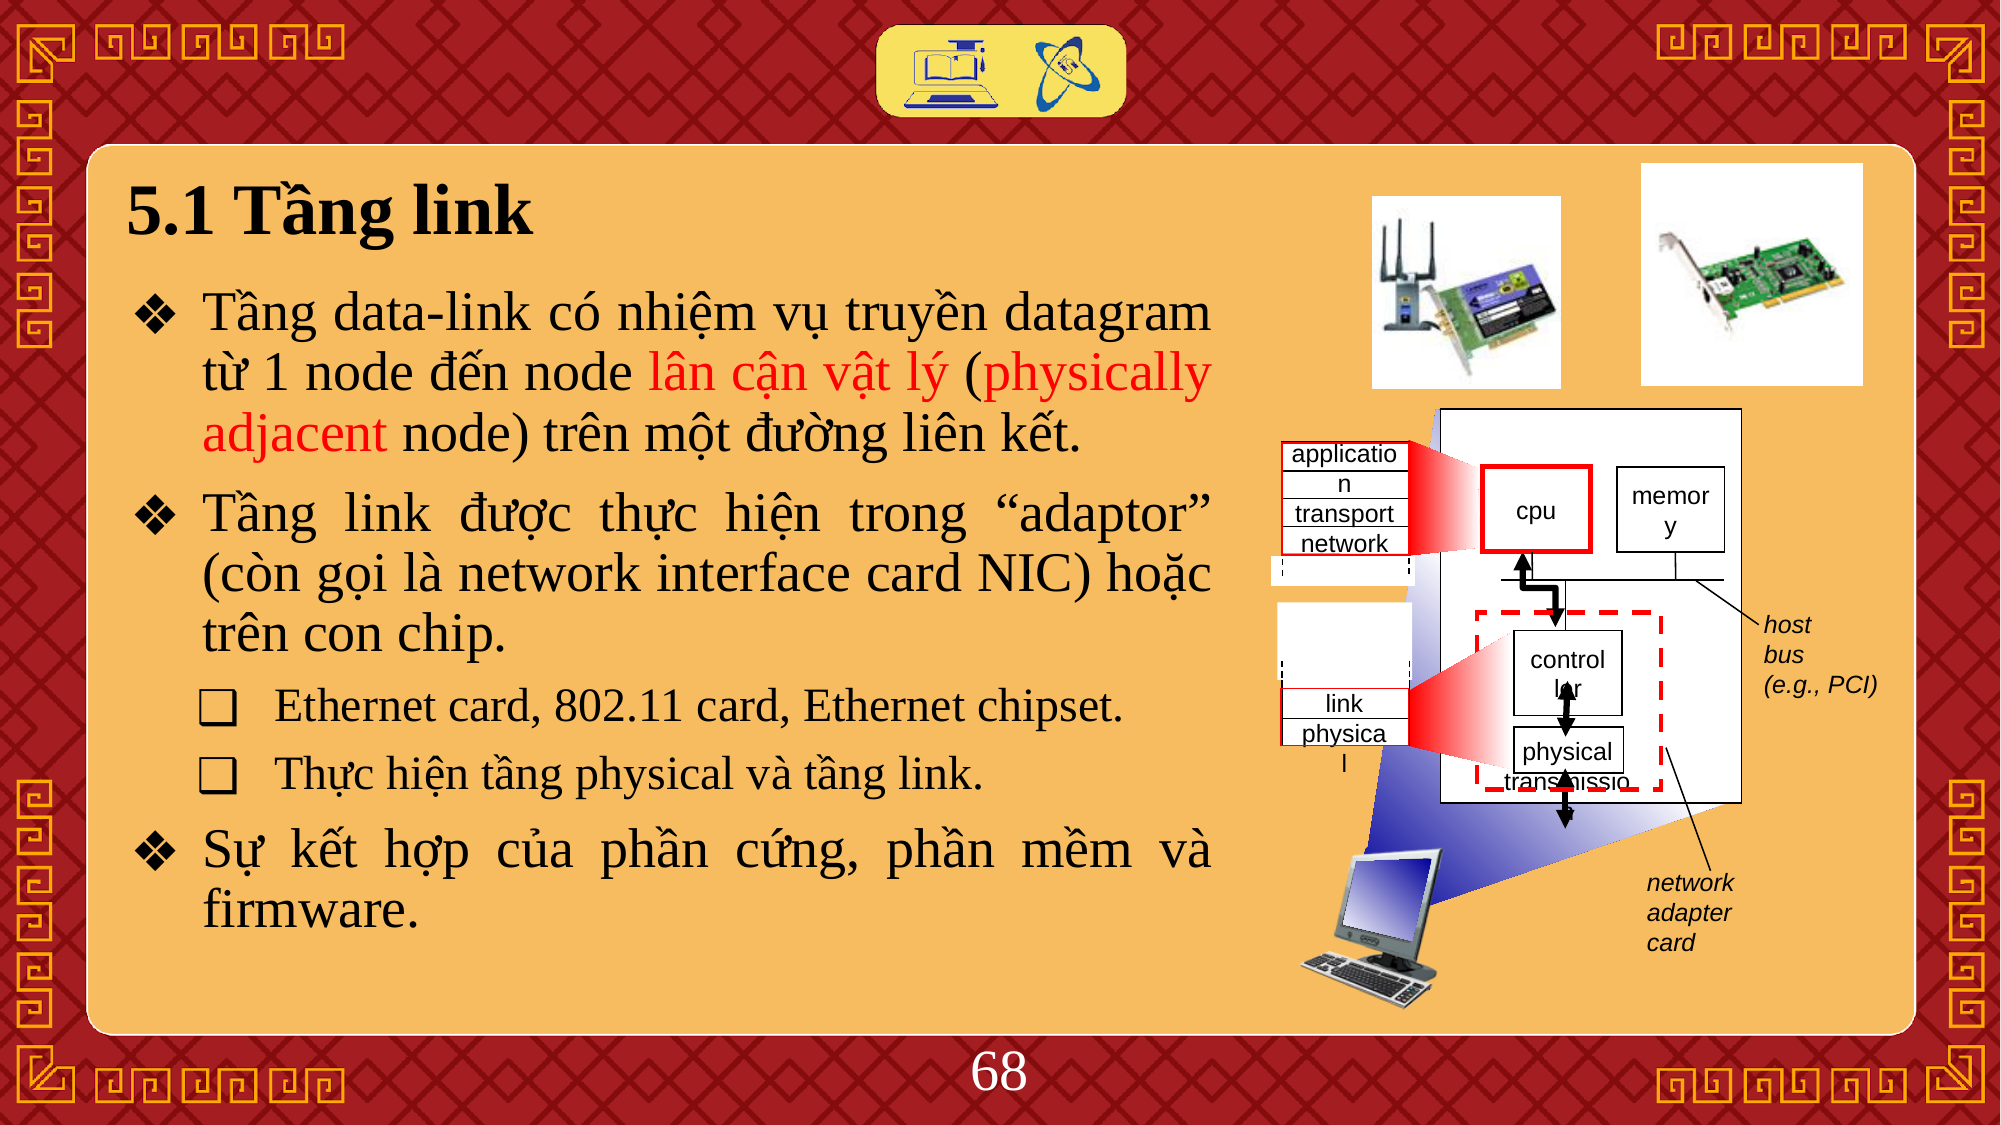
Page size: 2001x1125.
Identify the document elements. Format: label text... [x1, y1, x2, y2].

picture [0, 0, 2001, 1125]
list Tầng data-link có nhiệm vụ truyền datagram từ 1 node đến node lân cận vật lý (physically adjacent node) trên một đường liên kết. Tầng link được thực hiện trong “adaptor” (còn gọi là network interface card NIC) hoặc trên con chip. Ethernet card, 802.11 card, Ethernet chipset. Thực hiện tầng physical và tầng link. Sự kết hợp của phần cứng, phần mềm và firmware. [115, 274, 1228, 1011]
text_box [1265, 163, 1894, 1022]
slide_number ‹#› [774, 1037, 1225, 1098]
title 5.1 Tầng link [110, 164, 1263, 258]
